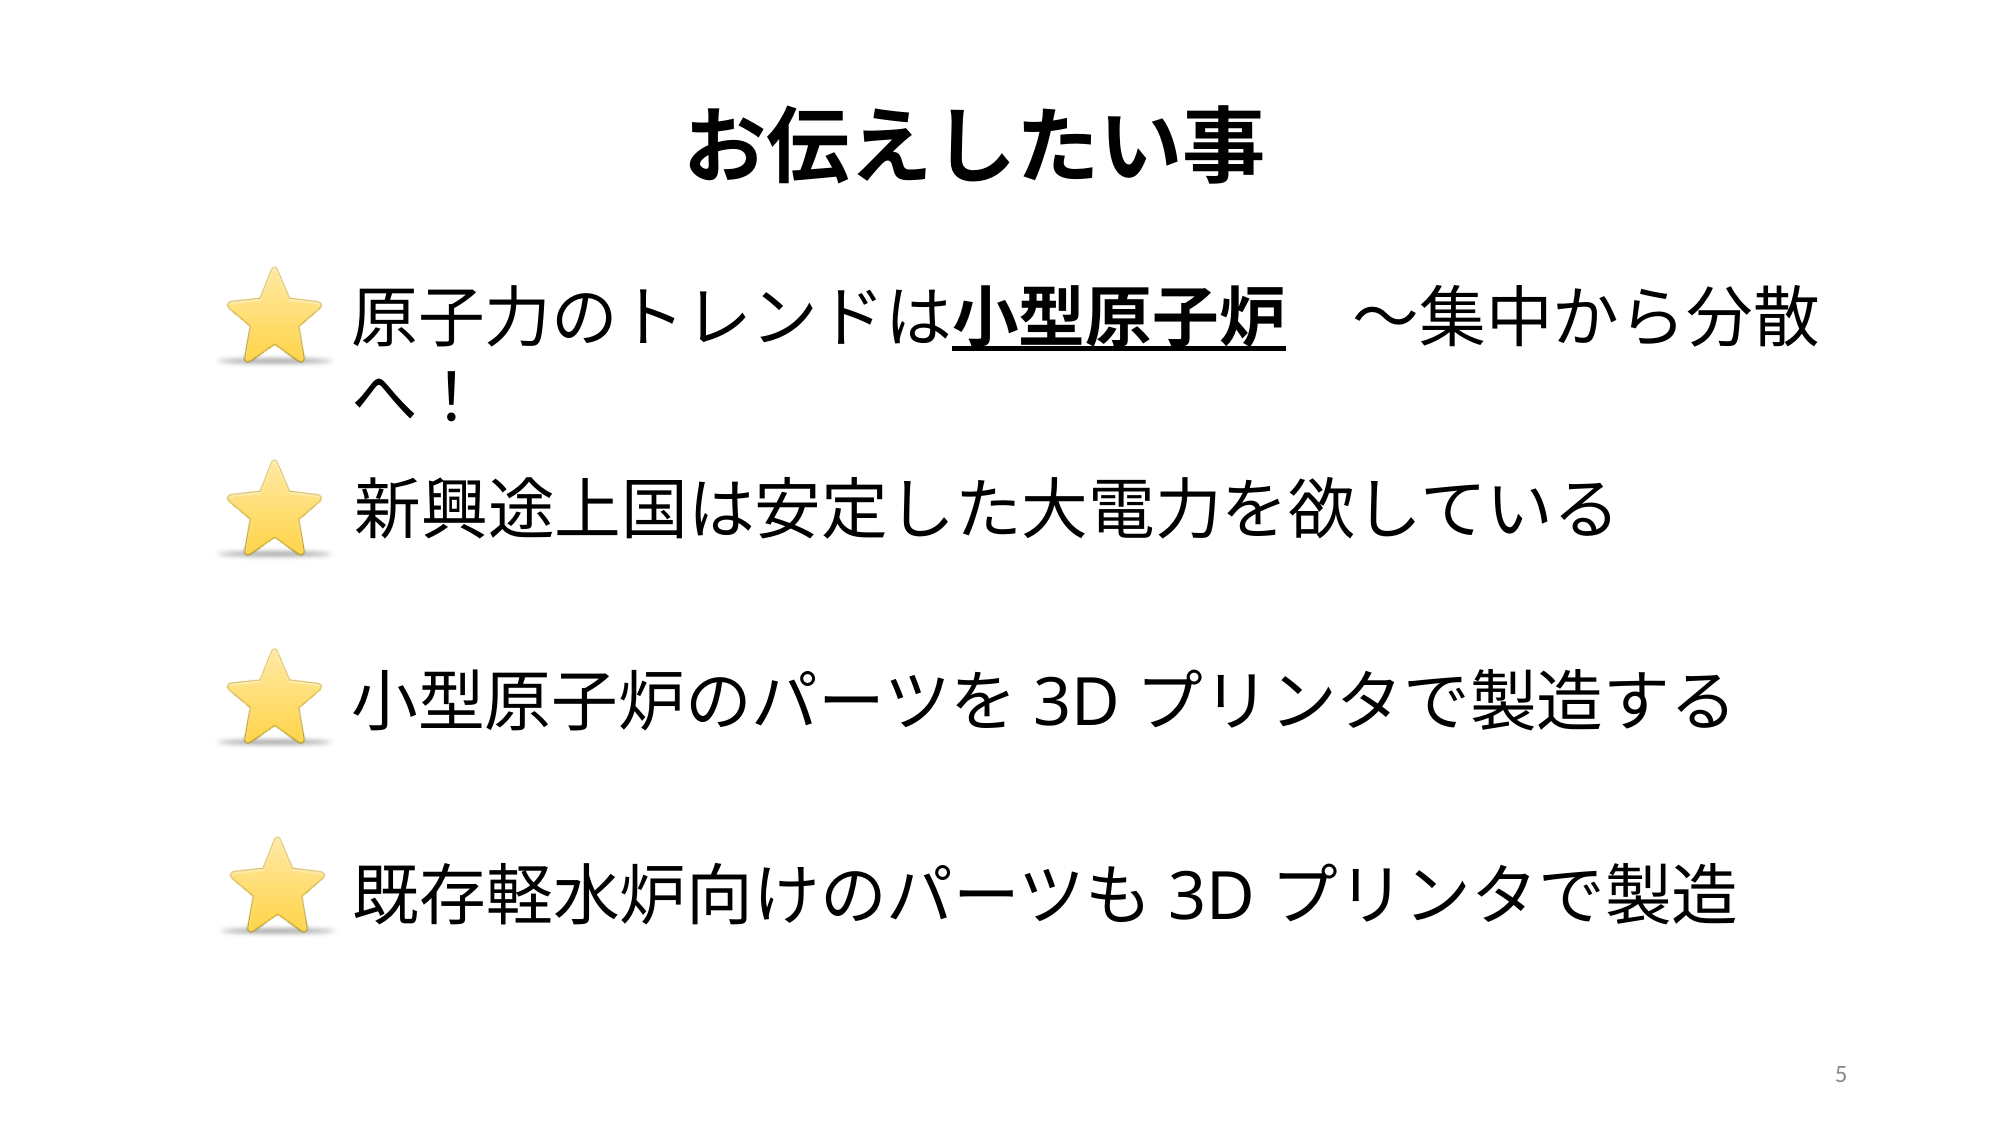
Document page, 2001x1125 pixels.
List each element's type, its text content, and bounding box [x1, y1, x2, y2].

text_box 小型原子炉のパーツを3Dプリンタで製造する [337, 651, 1791, 747]
picture [215, 822, 340, 947]
text_box お伝えしたい事 [336, 85, 1614, 201]
picture [212, 252, 337, 377]
slide_number 5 [1412, 1042, 1863, 1103]
text_box 原子力のトレンドは小型原子炉 ～集中から分散へ！ [336, 267, 1899, 442]
text_box 既存軽水炉向けのパーツも3Dプリンタで製造 [340, 845, 1792, 940]
picture [212, 445, 337, 570]
picture [212, 634, 337, 759]
text_box 新興途上国は安定した大電力を欲している [339, 459, 1888, 554]
